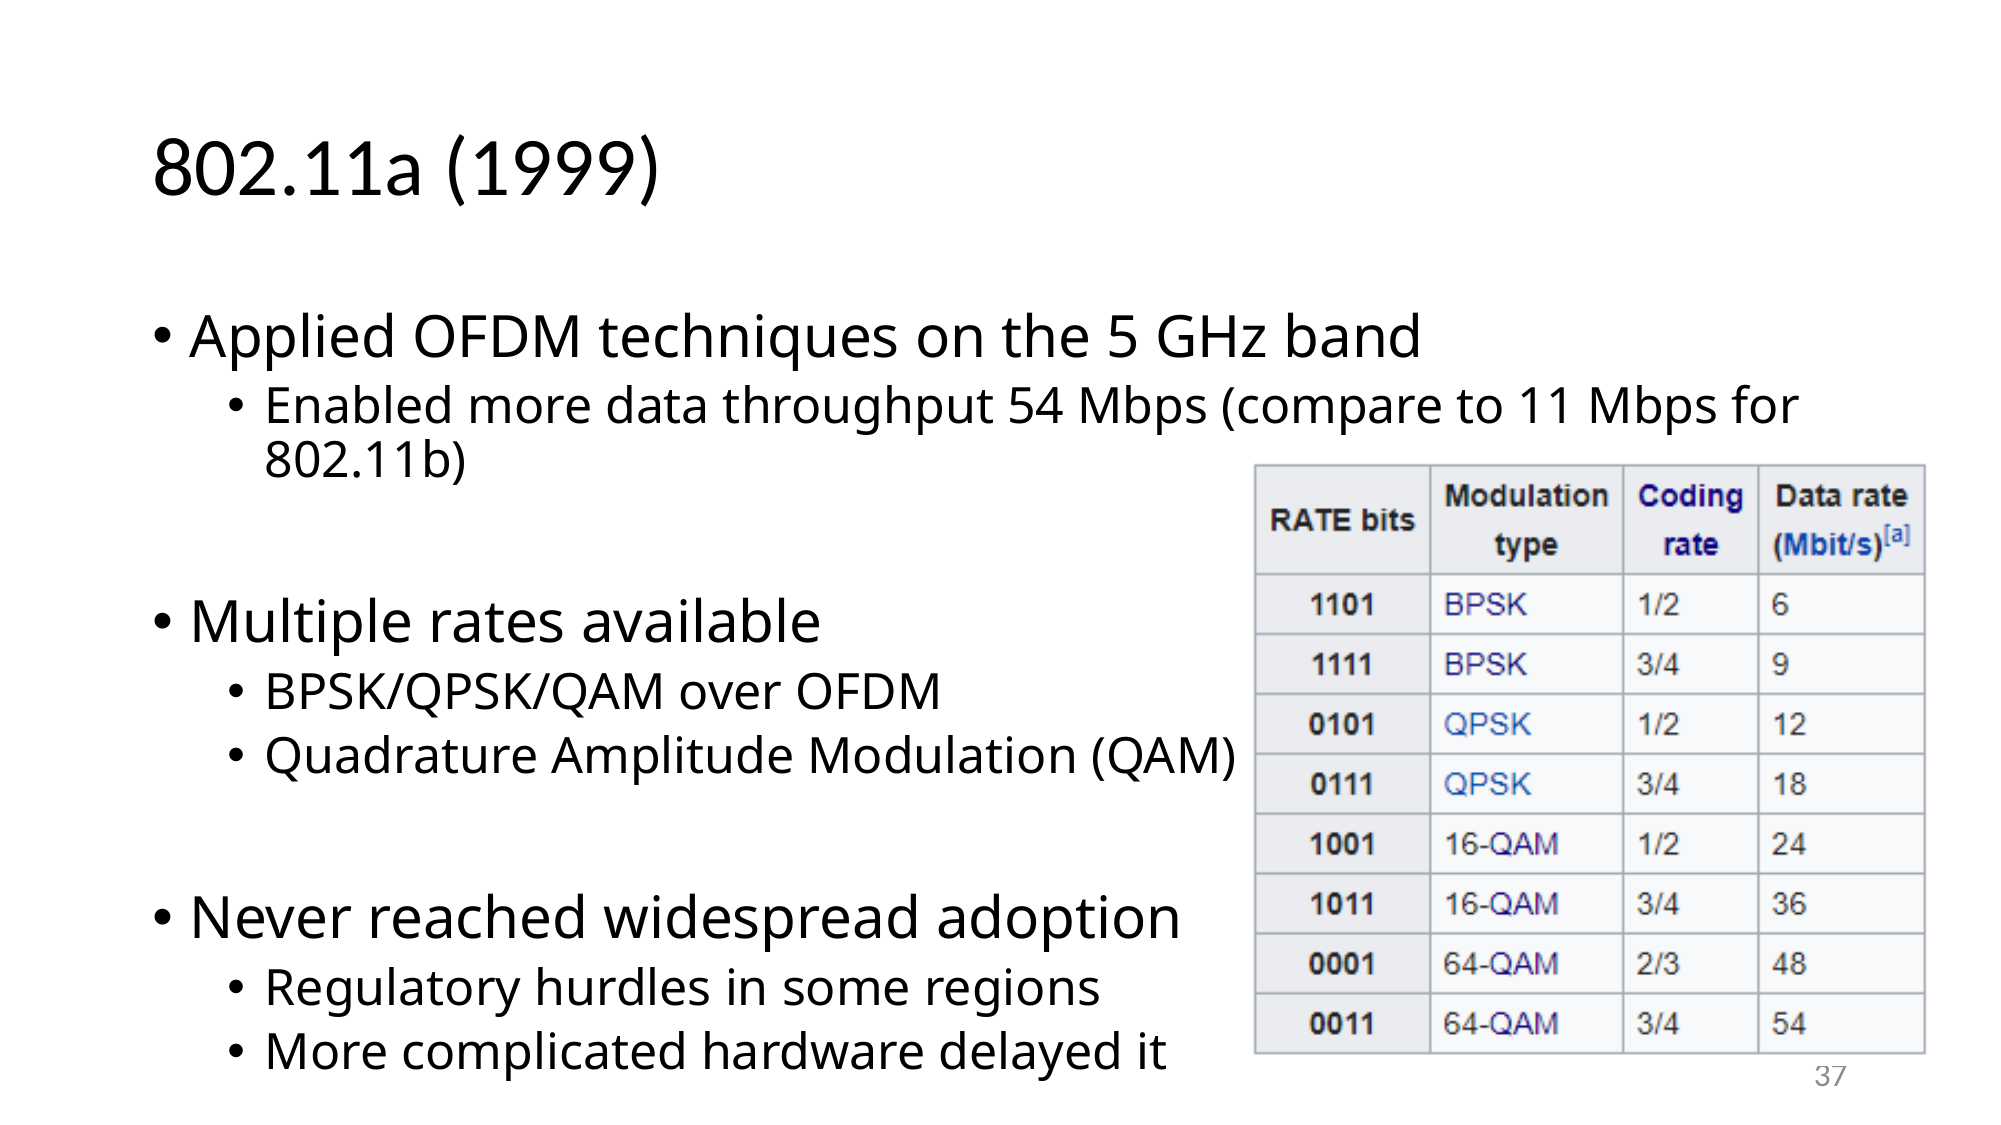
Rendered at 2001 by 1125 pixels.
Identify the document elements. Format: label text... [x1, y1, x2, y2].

list Applied OFDM techniques on the 5 GHz band Enabled more data throughput 54 Mbps (compare to 11 Mbps for 802.11b) Multiple rates available BPSK/QPSK/QAM over OFDM Quadrature Amplitude Modulation (QAM) Never reached widespread adoption Regulatory hurdles in some regions More complicated hardware delayed it [137, 299, 1863, 1014]
picture [1248, 456, 1942, 1066]
slide_number 37 [1412, 1066, 1863, 1103]
title 802.11a (1999) [137, 59, 1863, 278]
